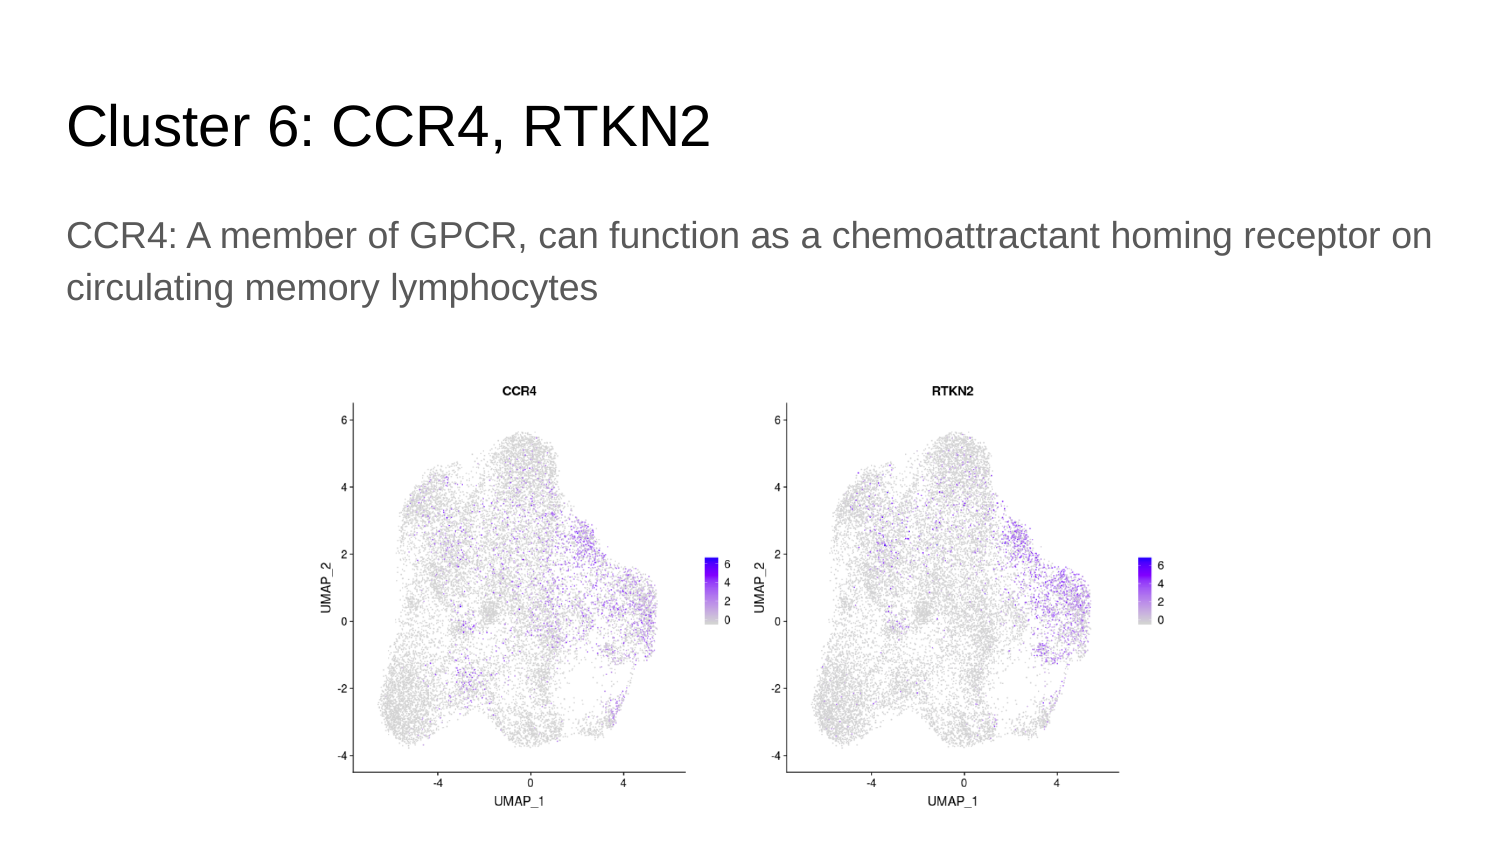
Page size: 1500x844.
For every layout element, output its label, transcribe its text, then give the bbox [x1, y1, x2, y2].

title Cluster 6: CCR4, RTKN2 [51, 72, 1449, 167]
list CCR4: A member of GPCR, can function as a chemoattractant homing receptor on circulating memory lymphocytes [51, 189, 1449, 750]
picture [310, 379, 1177, 816]
